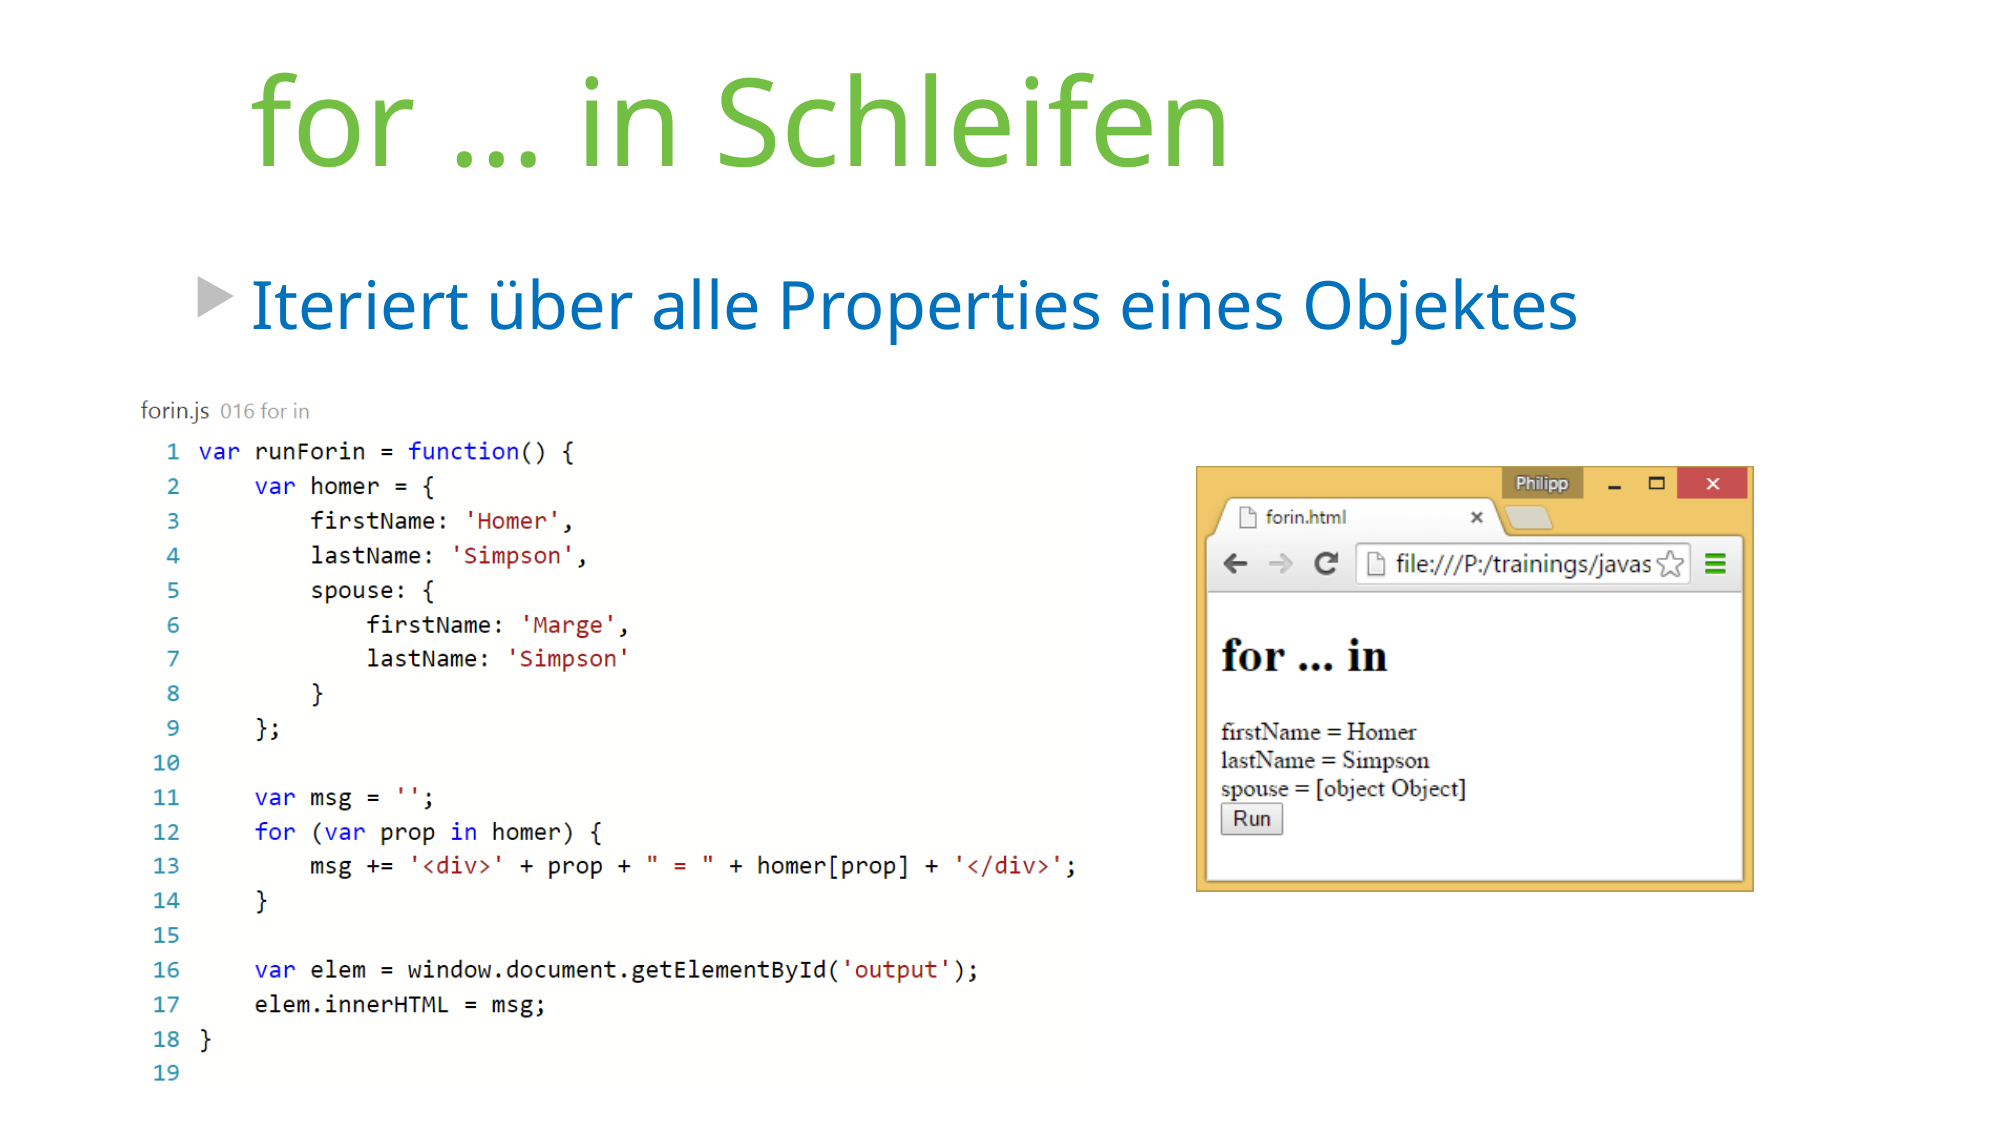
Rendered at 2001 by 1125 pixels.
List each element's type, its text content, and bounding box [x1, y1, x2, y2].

picture [137, 390, 1088, 1088]
list Iteriert über alle Properties eines Objektes [191, 263, 1945, 1125]
picture [1196, 466, 1754, 892]
title for … in Schleifen [250, 42, 1945, 192]
